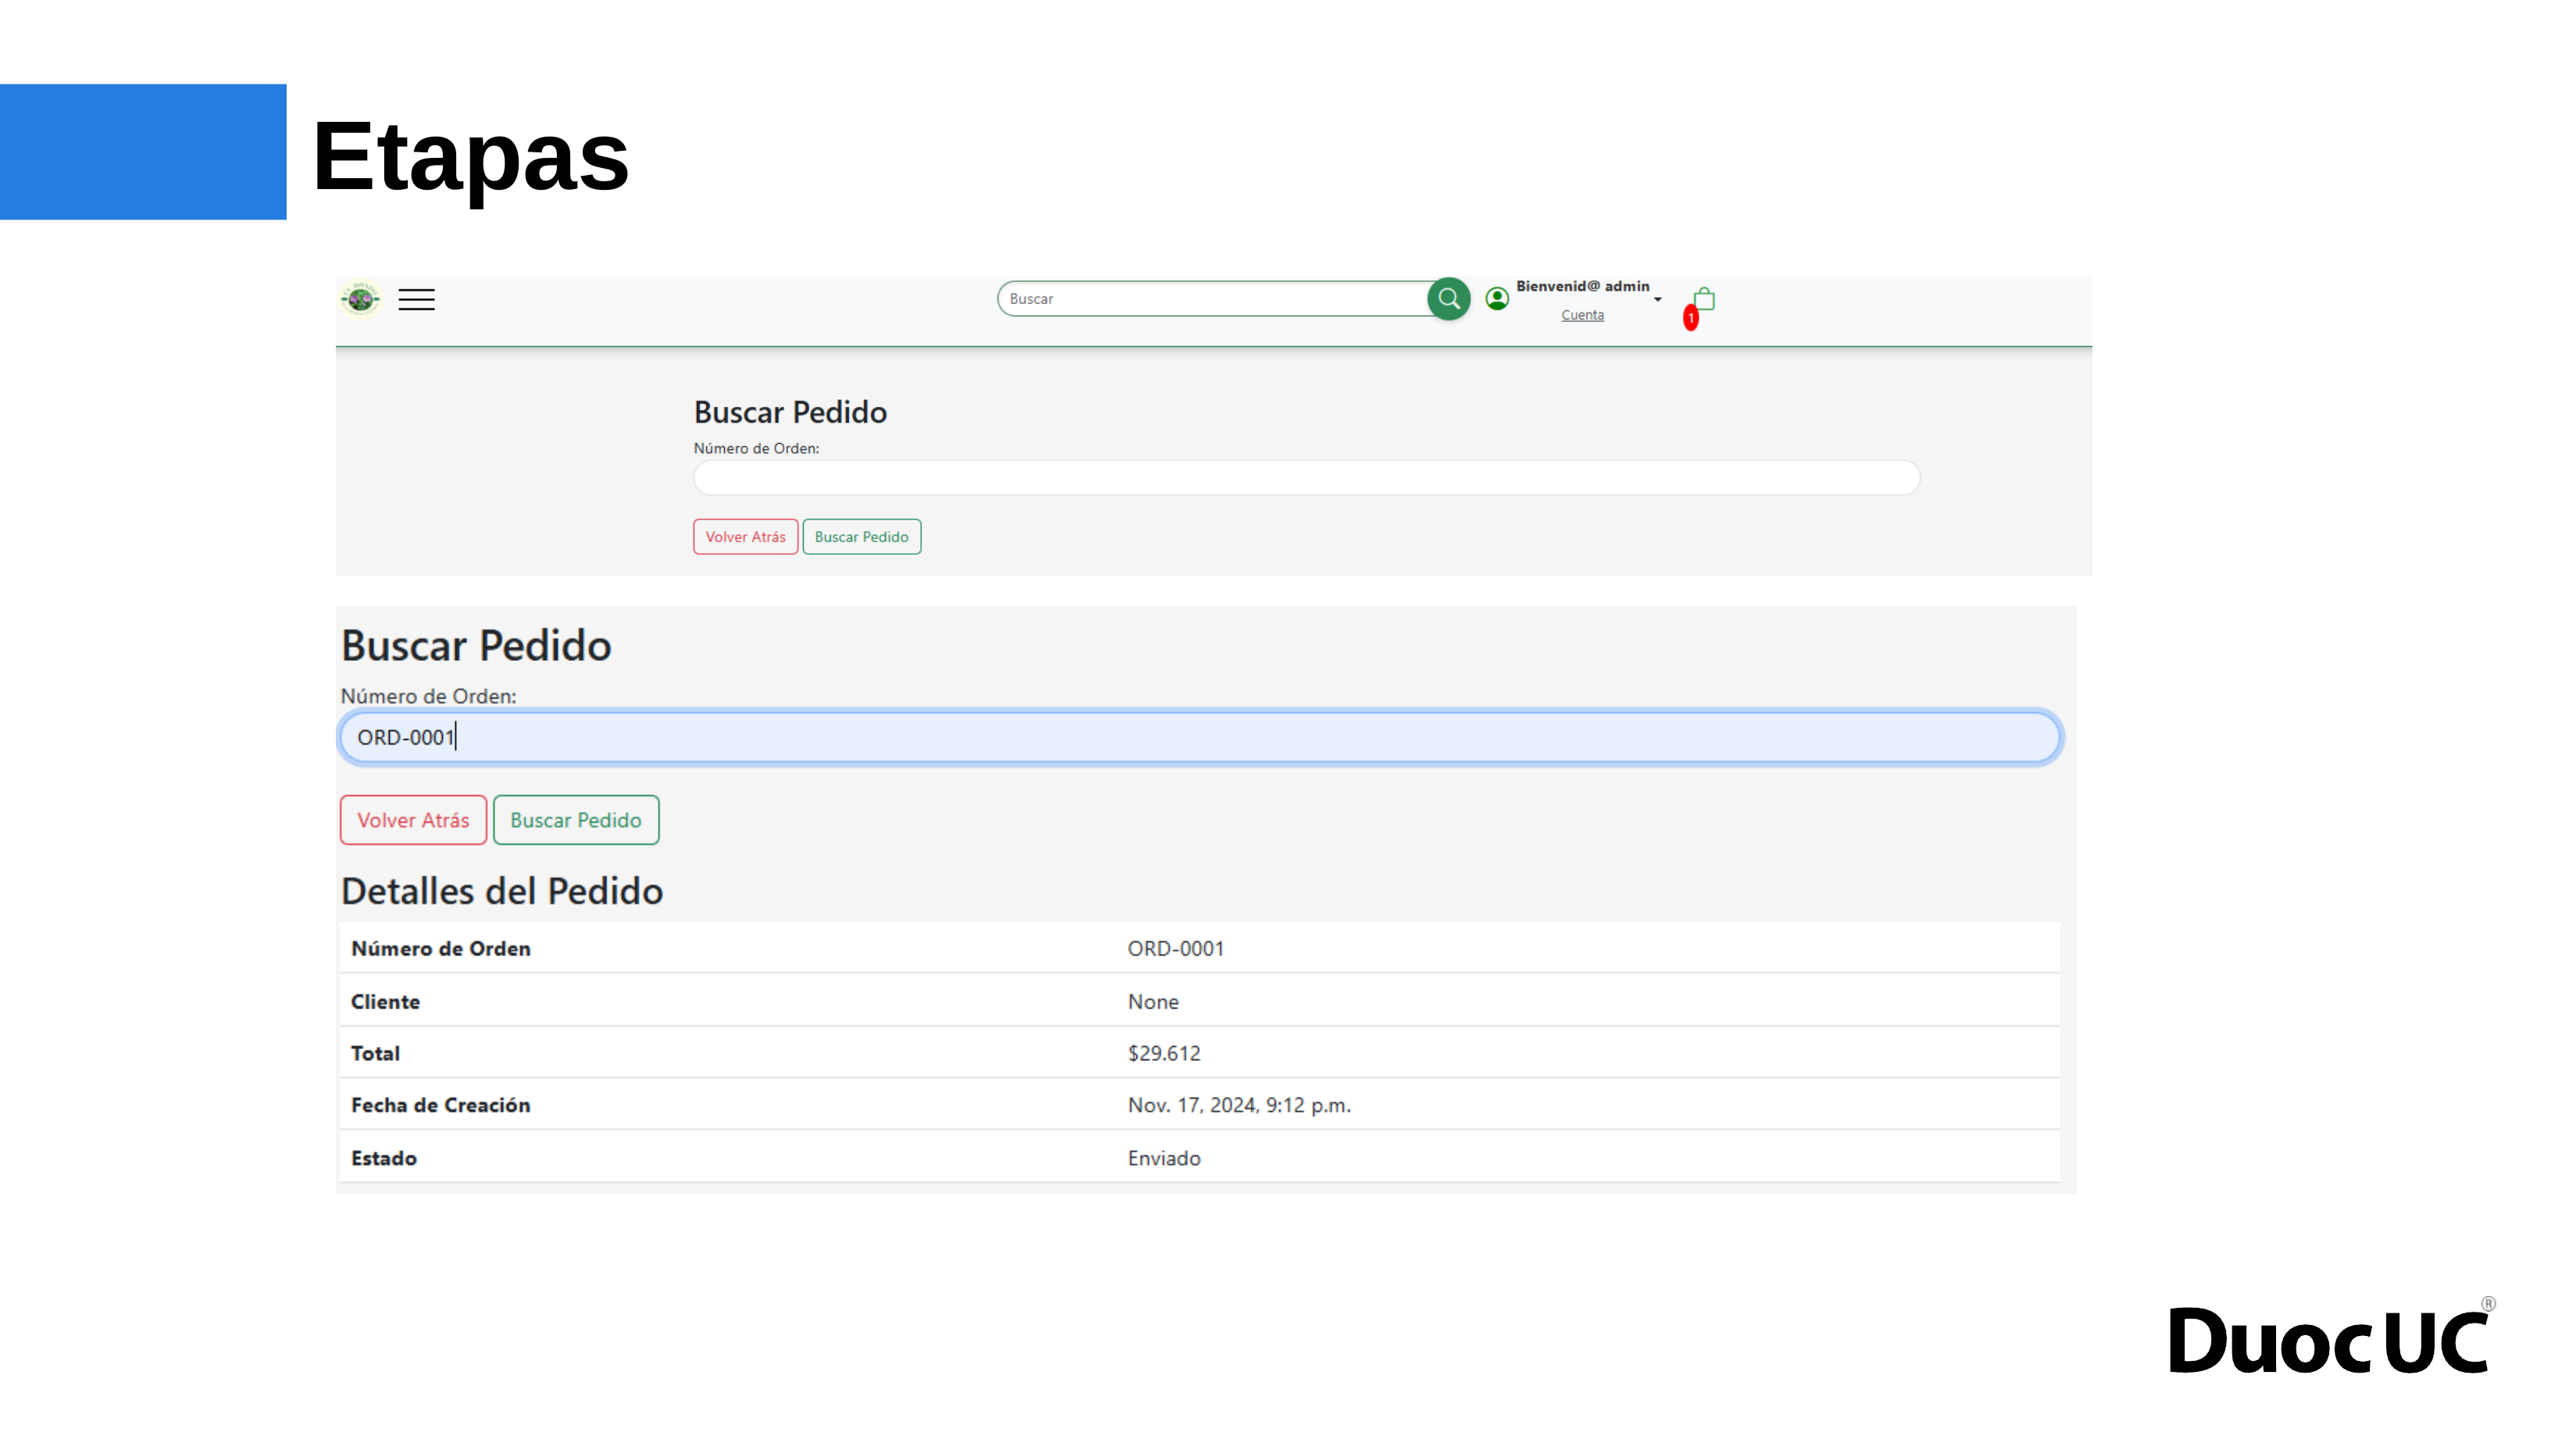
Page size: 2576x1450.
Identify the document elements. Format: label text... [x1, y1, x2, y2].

title Etapas [311, 91, 2489, 334]
picture [336, 606, 2077, 1194]
picture [336, 277, 2093, 576]
picture [2481, 1296, 2496, 1312]
